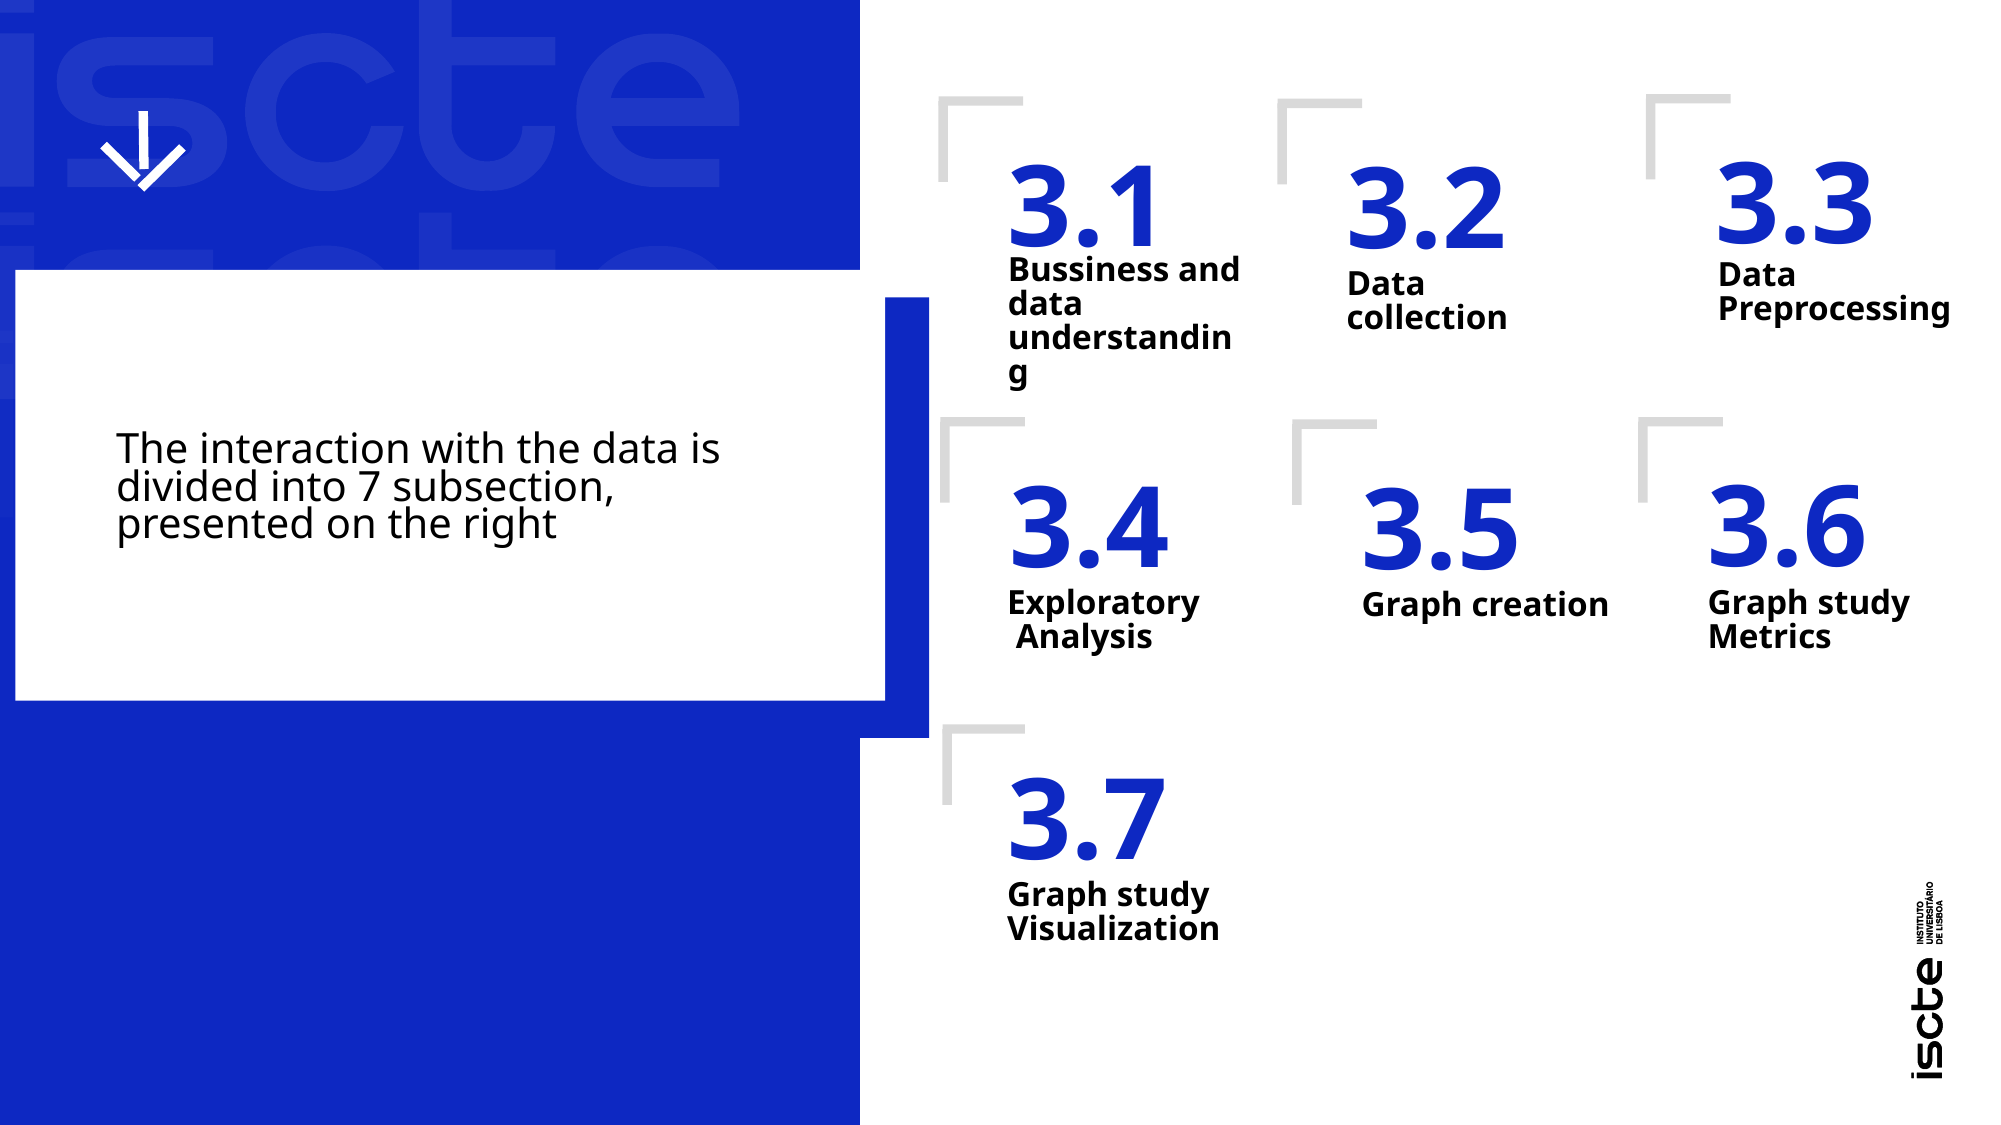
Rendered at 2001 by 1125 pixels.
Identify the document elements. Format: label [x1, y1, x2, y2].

text_box [1638, 421, 1723, 503]
text_box [938, 101, 1024, 182]
text_box [1277, 103, 1363, 185]
text_box [15, 269, 930, 738]
text_box [1646, 98, 1731, 180]
text_box [0, 0, 740, 192]
text_box [992, 739, 1241, 956]
text_box [1331, 128, 1580, 346]
text_box [942, 729, 1025, 805]
text_box [1292, 424, 1377, 505]
text_box [0, 0, 861, 269]
text_box [0, 522, 861, 1125]
text_box [0, 330, 15, 522]
picture [1816, 867, 2000, 1097]
text_box [992, 126, 1260, 366]
text_box [992, 446, 1222, 664]
text_box [1346, 449, 1631, 632]
text_box [940, 421, 1025, 503]
text_box [1700, 123, 1968, 370]
text_box [0, 212, 740, 330]
text_box [102, 108, 184, 195]
text_box [1692, 446, 1941, 664]
